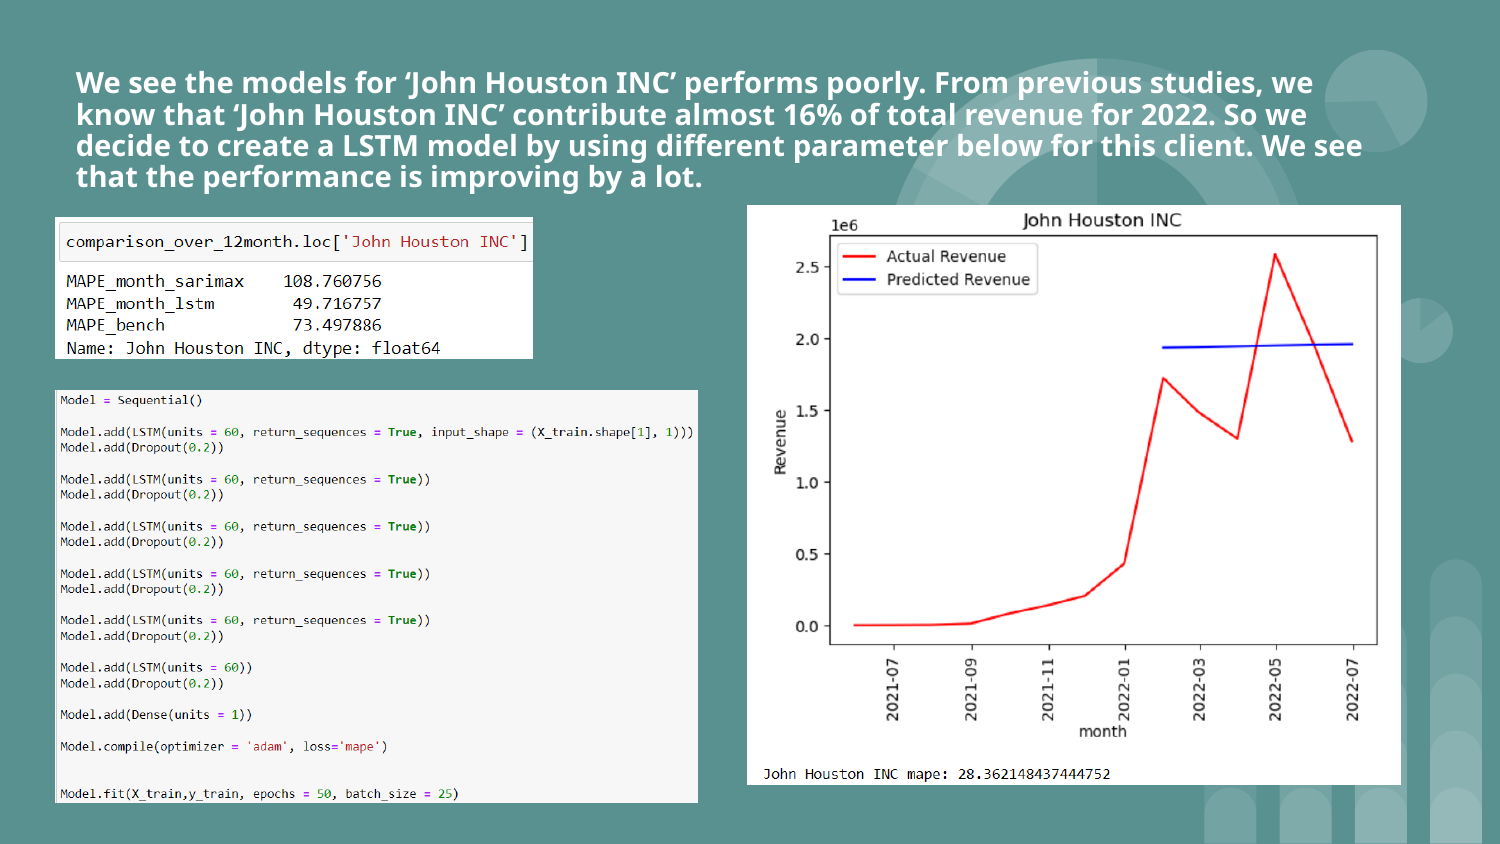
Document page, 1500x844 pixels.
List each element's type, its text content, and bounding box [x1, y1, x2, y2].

picture [746, 205, 1401, 785]
picture [55, 390, 698, 803]
subtitle We see the models for ‘John Houston INC’ performs poorly. From previous studies, we know that ‘John Houston INC’ contribute almost 16% of total revenue for 2022. So we decide to create a LSTM model by using different parameter below for this client. We see that the performance is improving by a lot. [60, 53, 1415, 256]
picture [55, 217, 534, 360]
